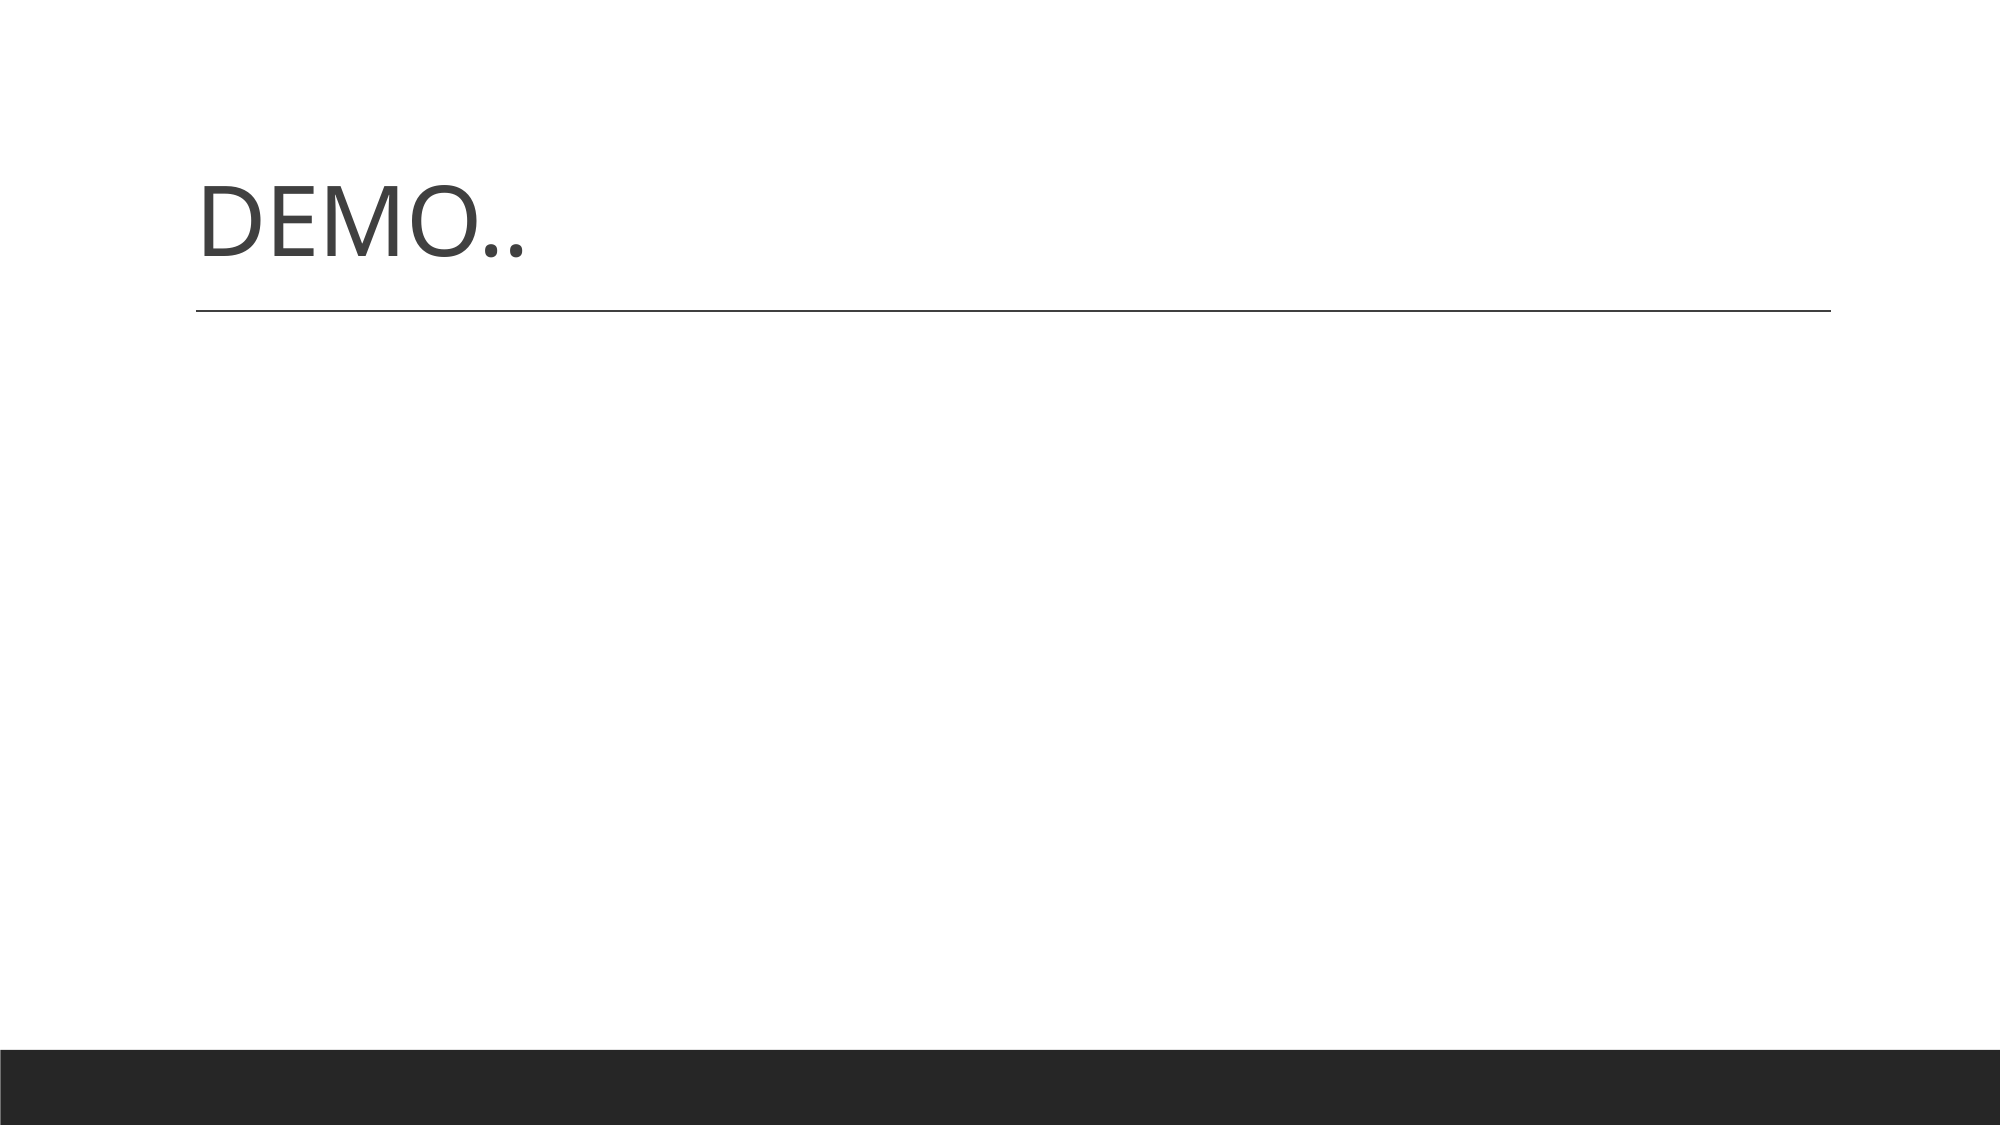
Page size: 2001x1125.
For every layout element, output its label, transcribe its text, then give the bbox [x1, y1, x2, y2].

title DEMO.. [180, 47, 1830, 285]
